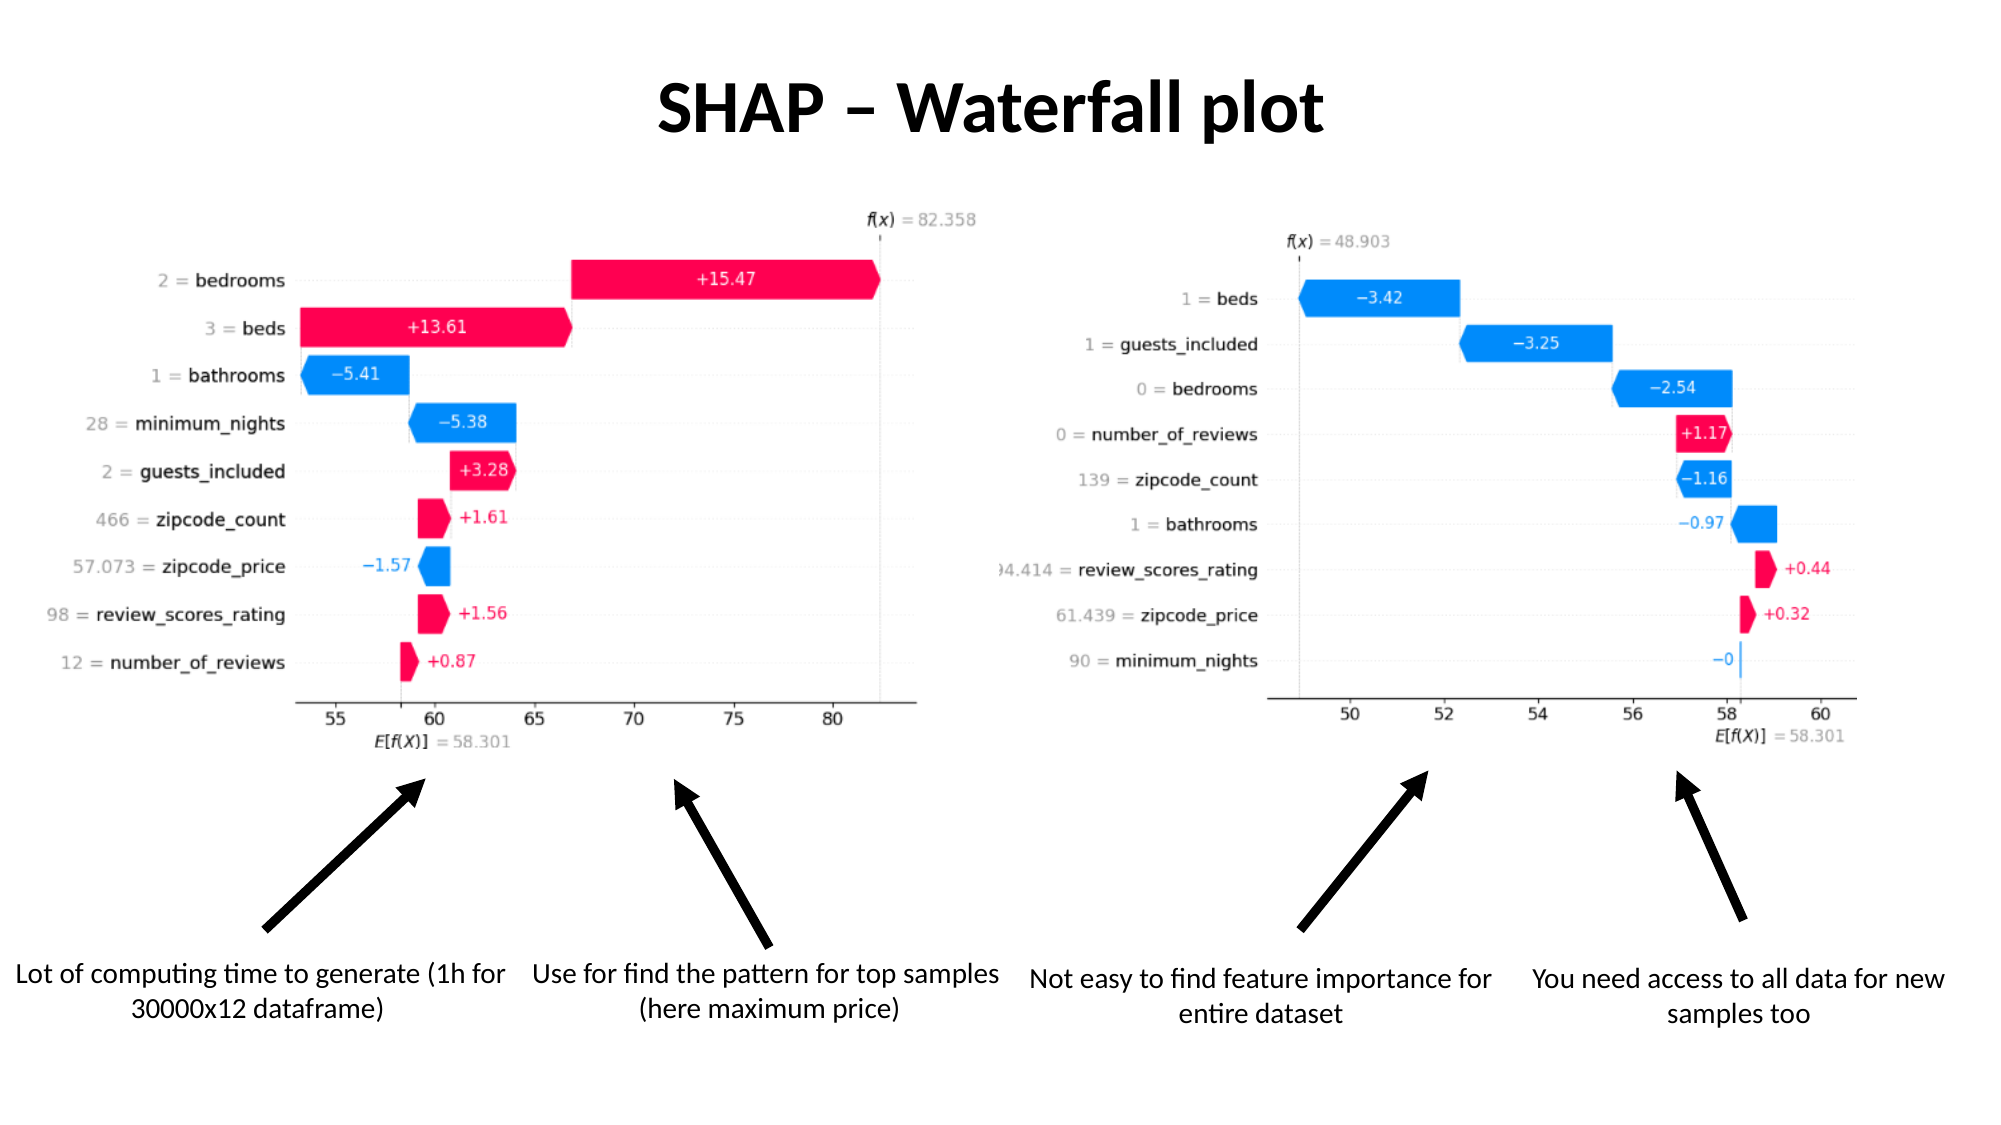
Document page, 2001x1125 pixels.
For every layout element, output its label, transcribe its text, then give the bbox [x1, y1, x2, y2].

title SHAP – Waterfall plot [137, 50, 1863, 168]
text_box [1676, 770, 1744, 921]
text_box Not easy to find feature importance for entire dataset [999, 952, 1523, 1038]
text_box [673, 778, 770, 948]
text_box Use for find the pattern for top samples (here maximum price) [508, 947, 1031, 1033]
picture [999, 214, 1857, 750]
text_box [264, 778, 426, 931]
text_box Lot of computing time to generate (1h for 30000x12 dataframe) [0, 947, 508, 1033]
picture [38, 208, 978, 750]
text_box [1300, 770, 1429, 931]
text_box You need access to all data for new samples too [1523, 952, 2000, 1037]
